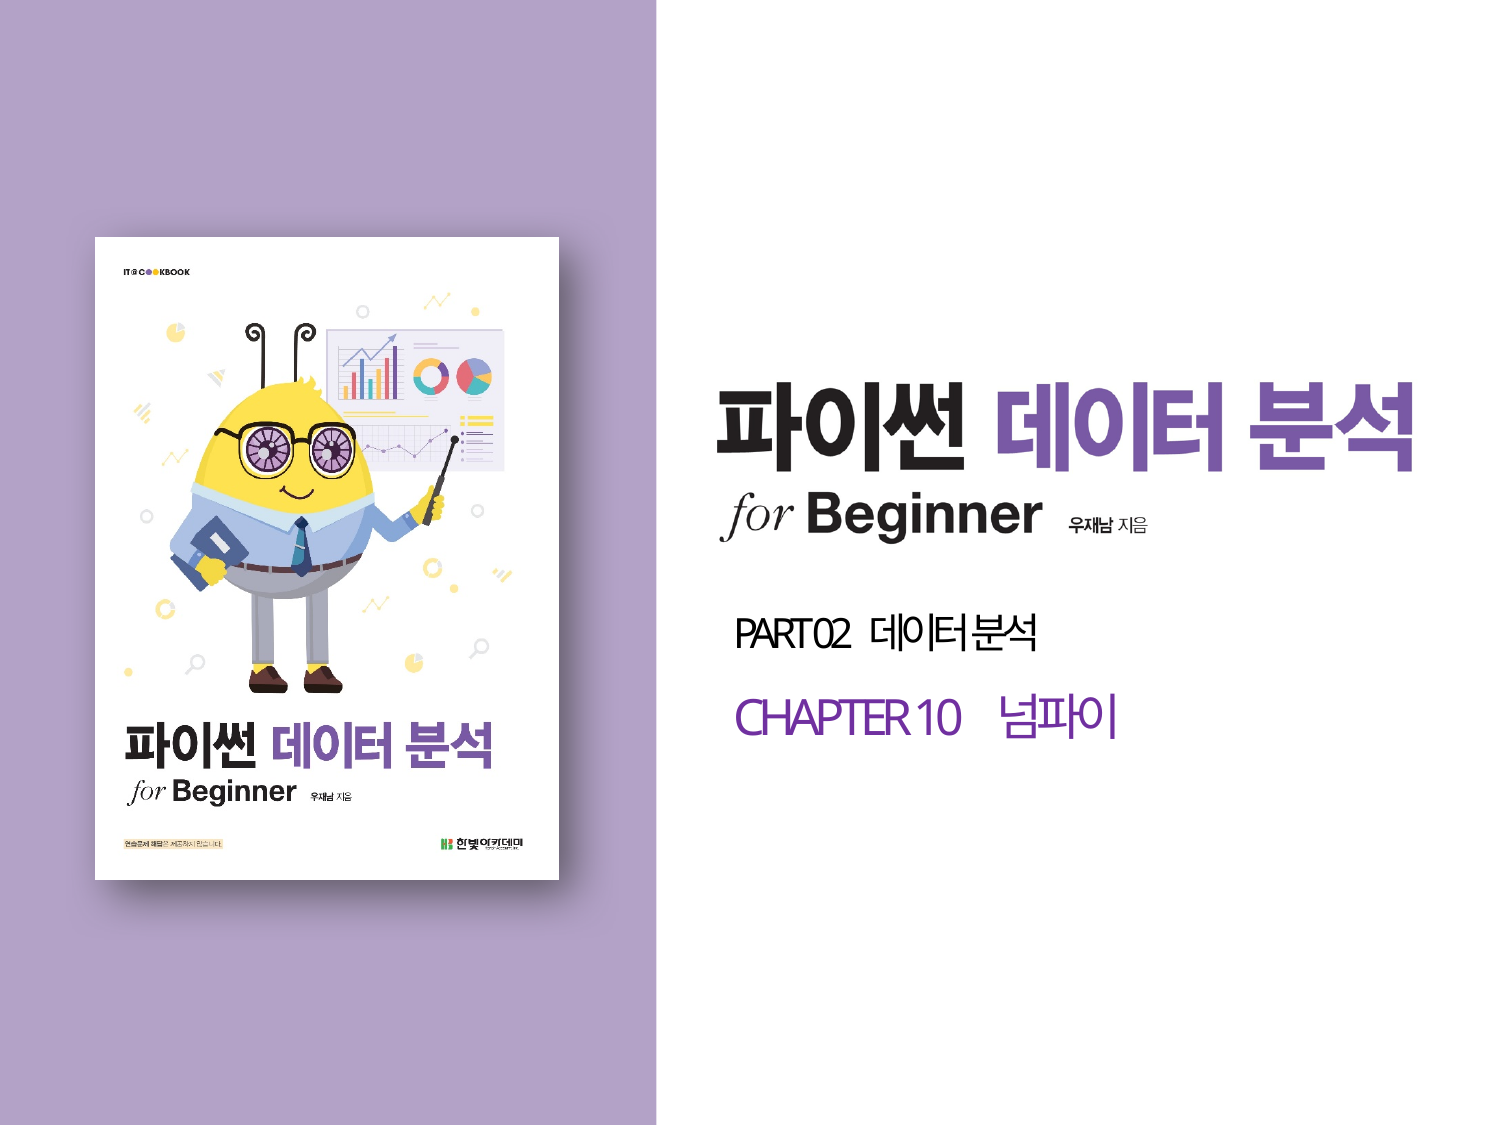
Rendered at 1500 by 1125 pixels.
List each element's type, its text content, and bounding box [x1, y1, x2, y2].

picture [698, 370, 1422, 550]
list CHAPTER 10 넘파이 [718, 678, 1420, 787]
picture [95, 237, 559, 880]
list PART 02 데이터 분석 [718, 599, 1420, 678]
